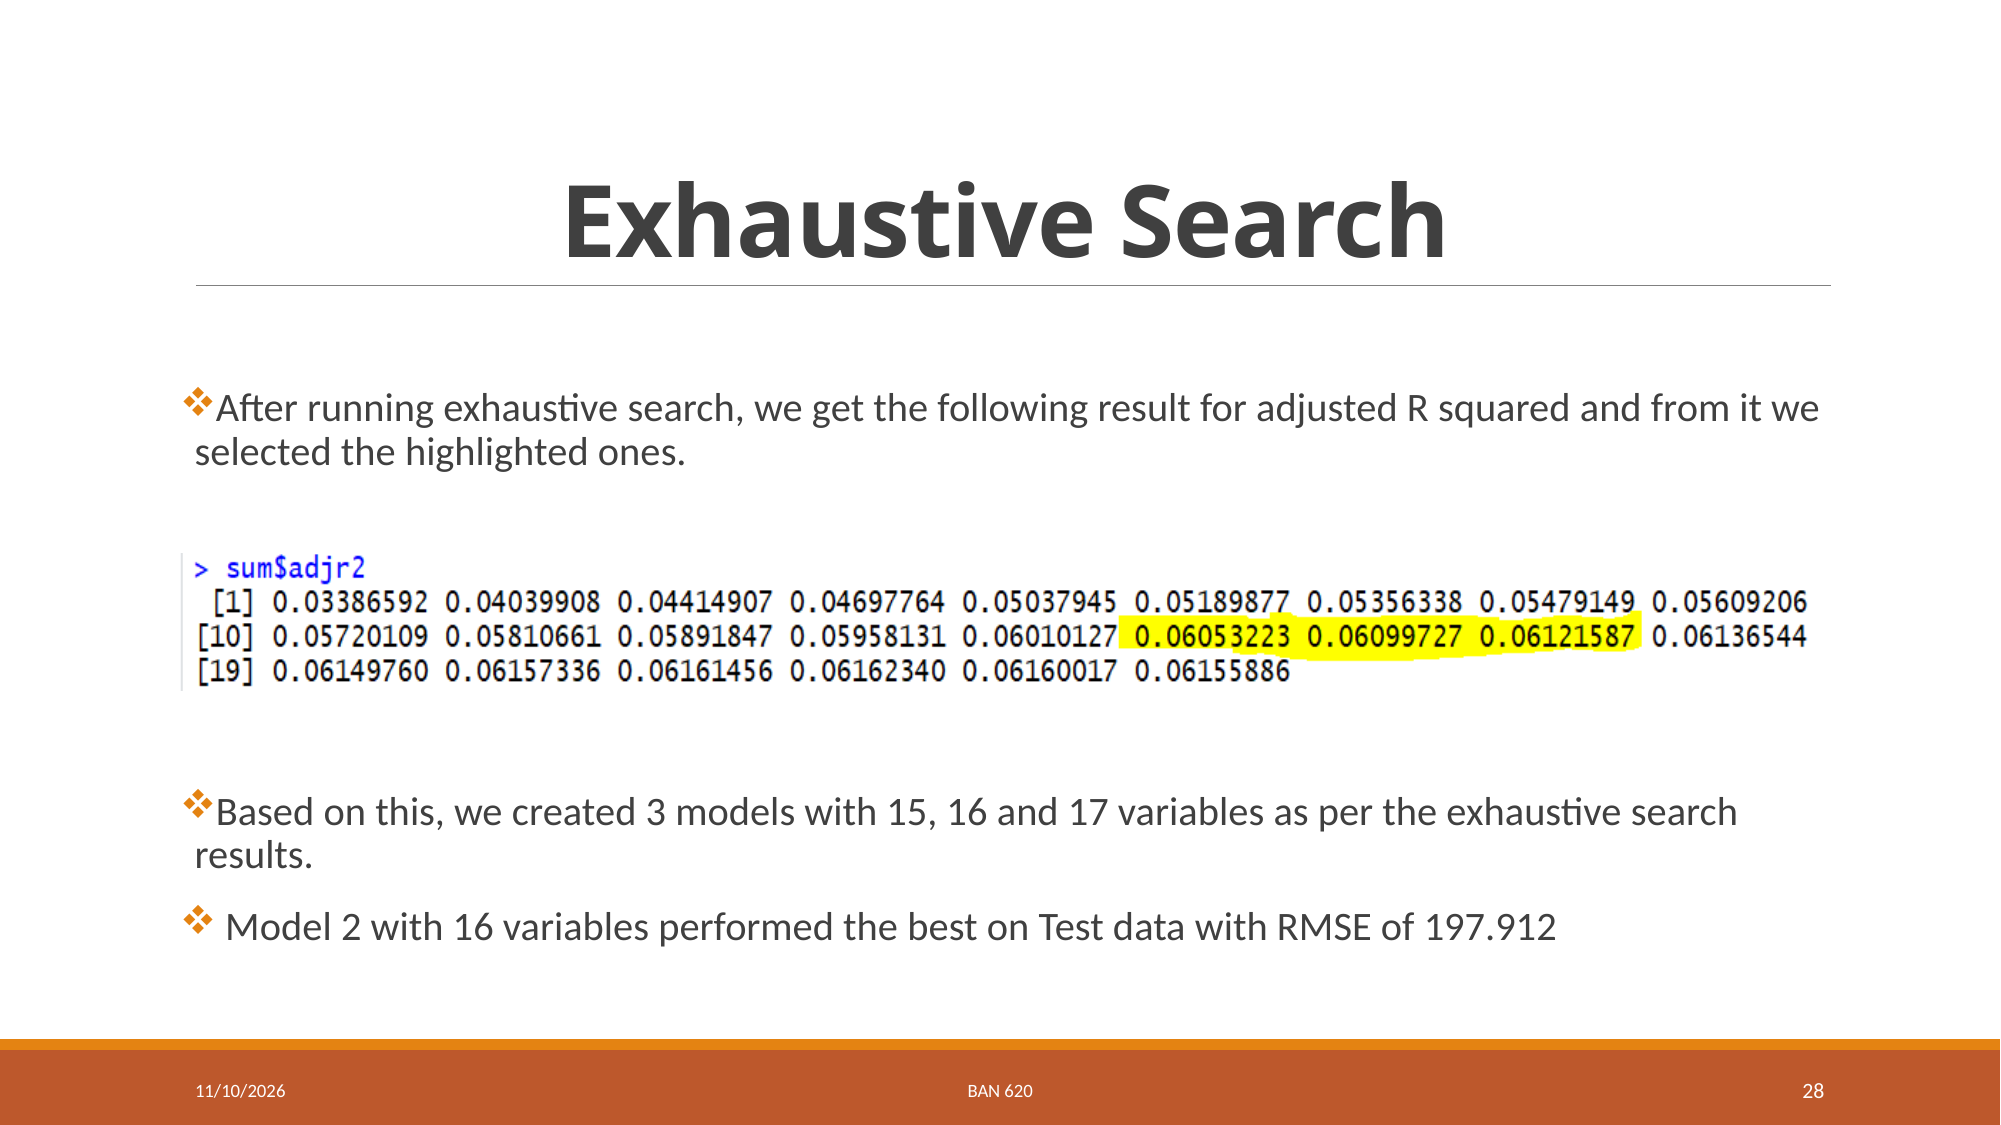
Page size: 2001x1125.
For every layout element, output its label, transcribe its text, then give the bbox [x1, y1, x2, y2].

list After running exhaustive search, we get the following result for adjusted R squared and from it we selected the highlighted ones. Based on this, we created 3 models with 15, 16 and 17 variables as per the exhaustive search results. Model 2 with 16 variables performed the best on Test data with RMSE of 197.912 [180, 302, 1830, 552]
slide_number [180, 1059, 586, 1120]
footer BAN 620 [604, 1059, 1396, 1120]
list After running exhaustive search, we get the following result for adjusted R squared and from it we selected the highlighted ones. Based on this, we created 3 models with 15, 16 and 17 variables as per the exhaustive search results. Model 2 with 16 variables performed the best on Test data with RMSE of 197.912 [180, 699, 1830, 963]
slide_number 28 [1624, 1059, 1840, 1120]
picture [179, 552, 1831, 692]
title Exhaustive Search [180, 47, 1830, 285]
